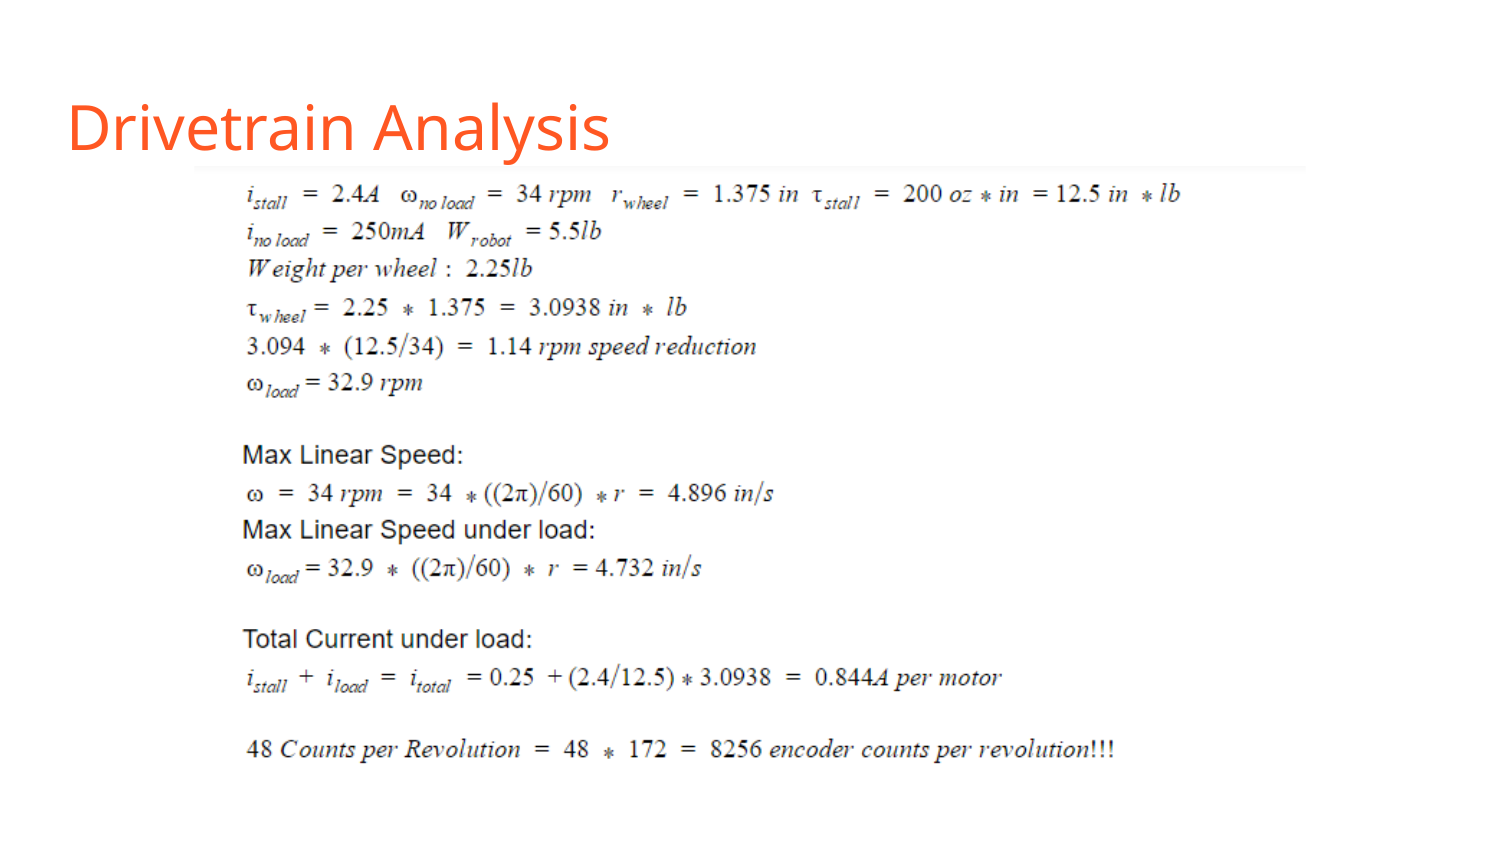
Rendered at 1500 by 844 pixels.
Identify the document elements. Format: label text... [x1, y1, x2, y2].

picture [194, 166, 1306, 799]
title Drivetrain Analysis [51, 72, 1449, 167]
